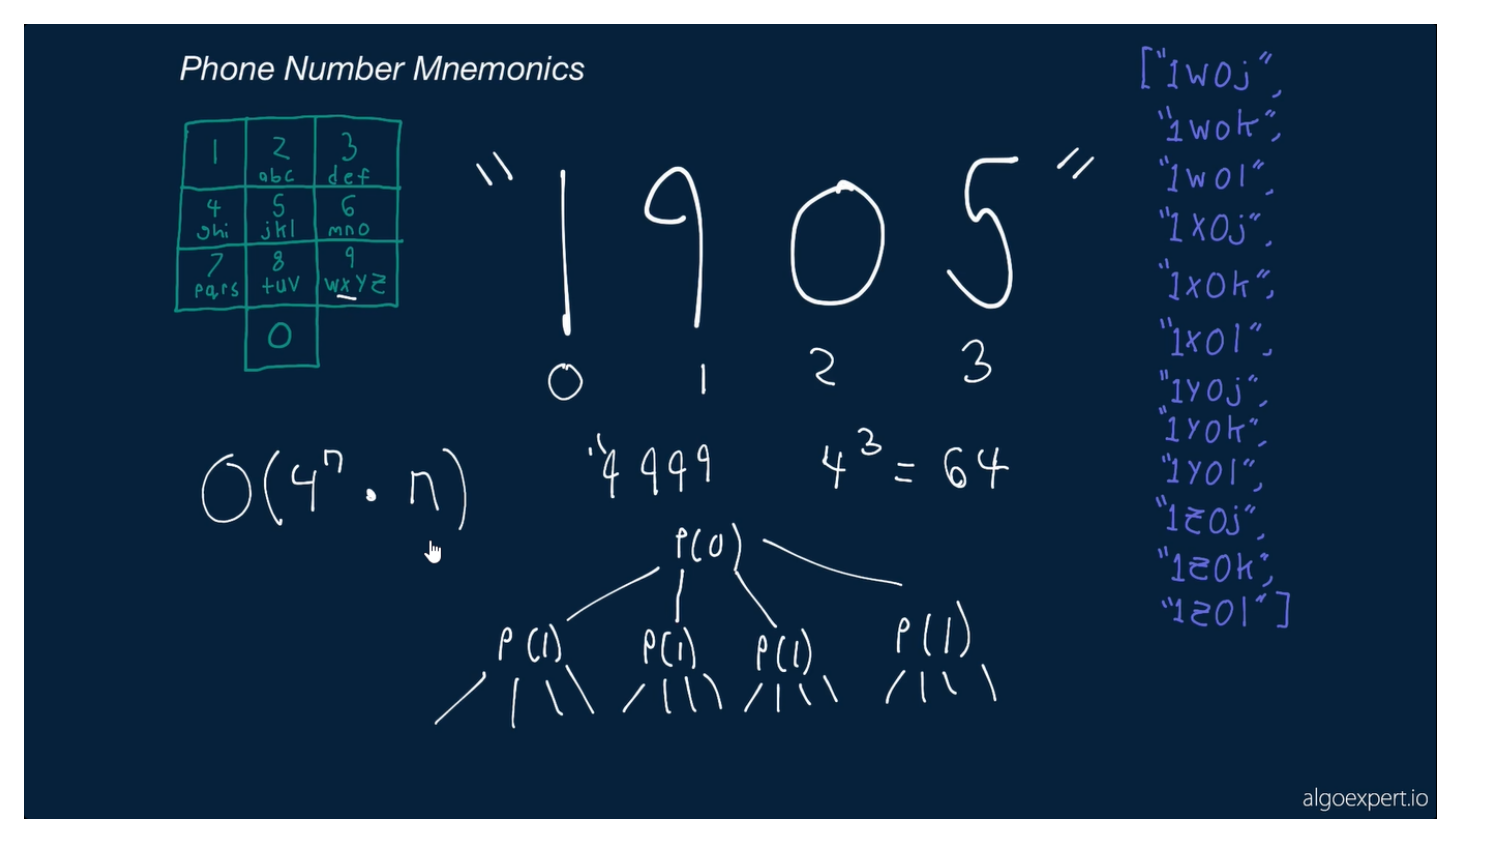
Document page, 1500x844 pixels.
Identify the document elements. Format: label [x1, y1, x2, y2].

picture [24, 24, 1437, 819]
